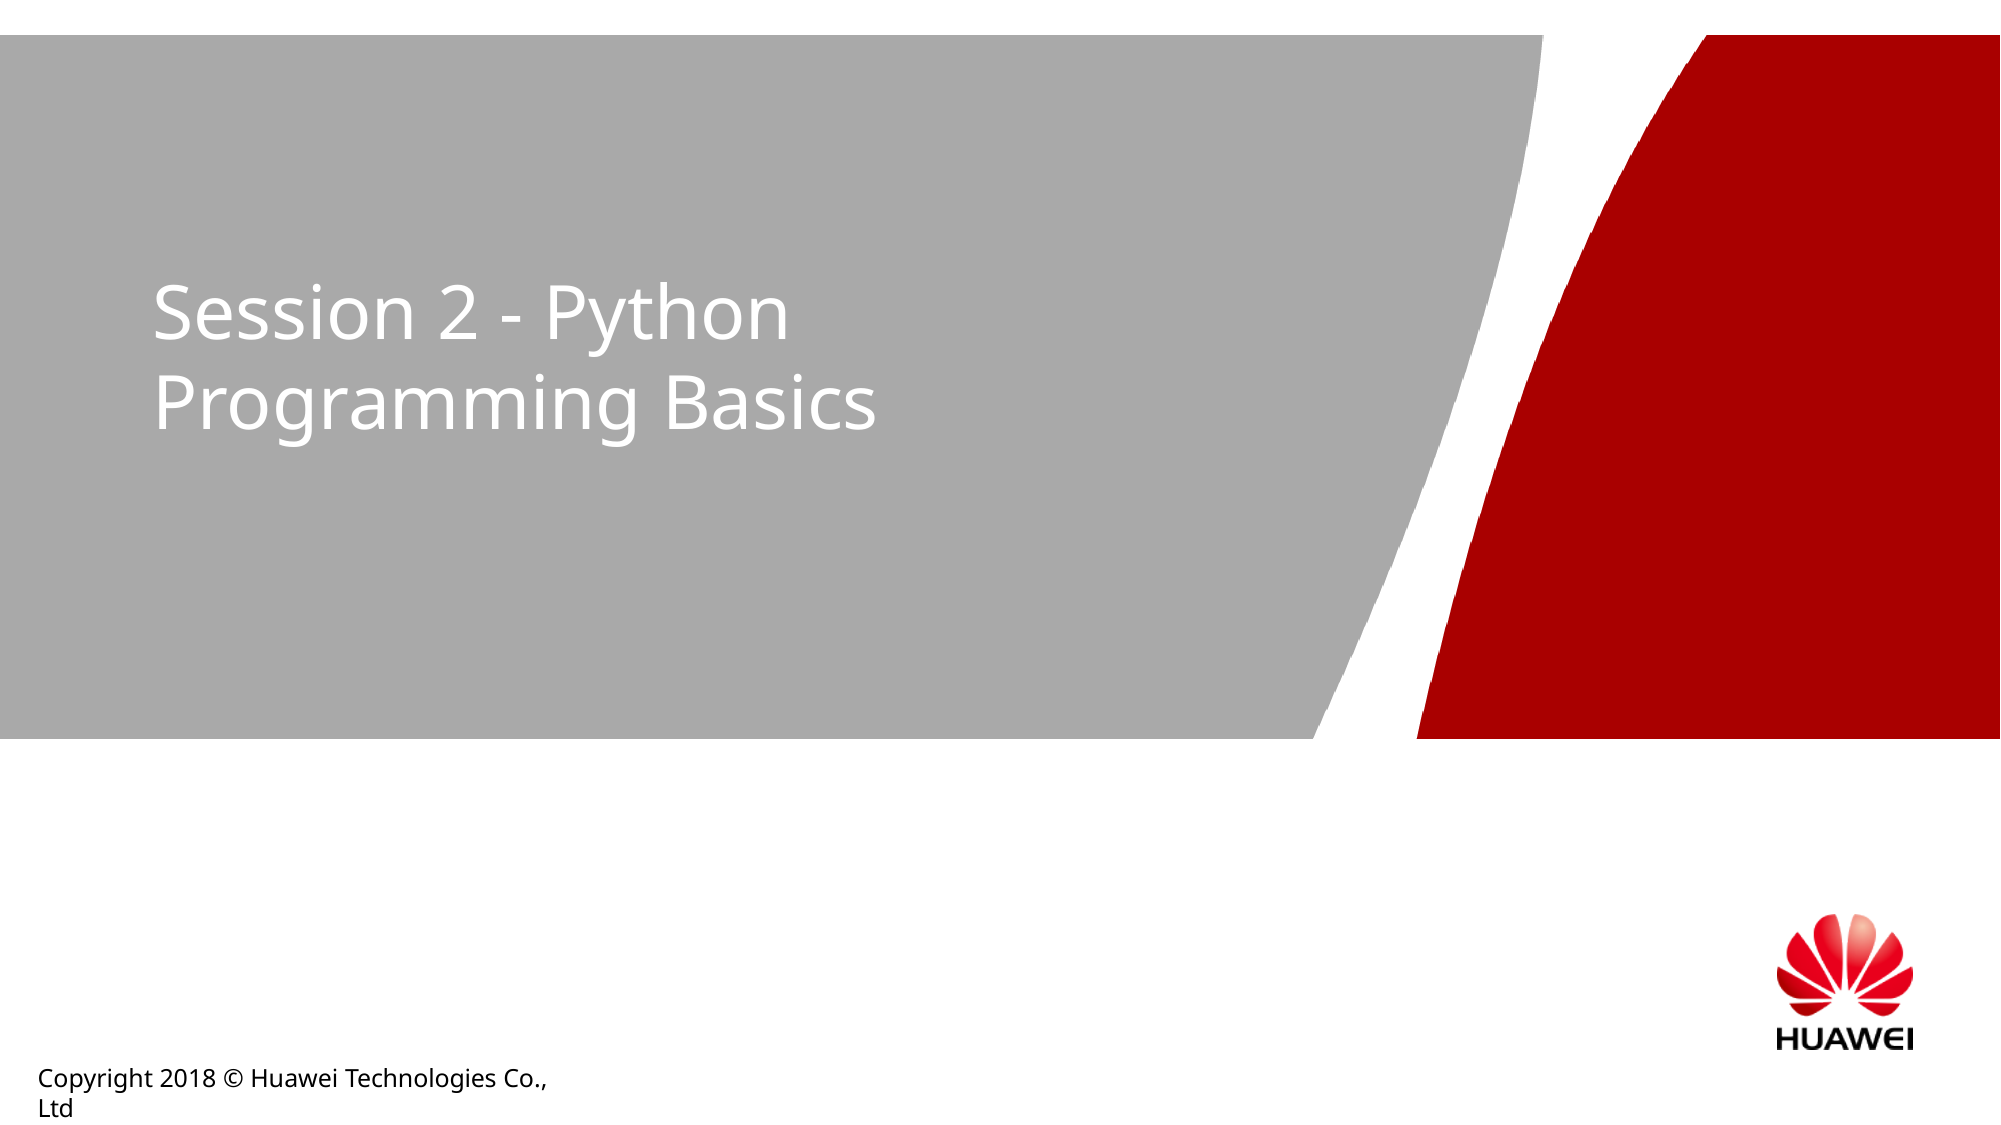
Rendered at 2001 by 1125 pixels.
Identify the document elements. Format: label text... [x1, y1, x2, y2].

picture [1777, 914, 1913, 1050]
text_box Copyright 2018 © Huawei Technologies Co., Ltd [35, 1060, 574, 1123]
picture [0, 35, 2000, 740]
